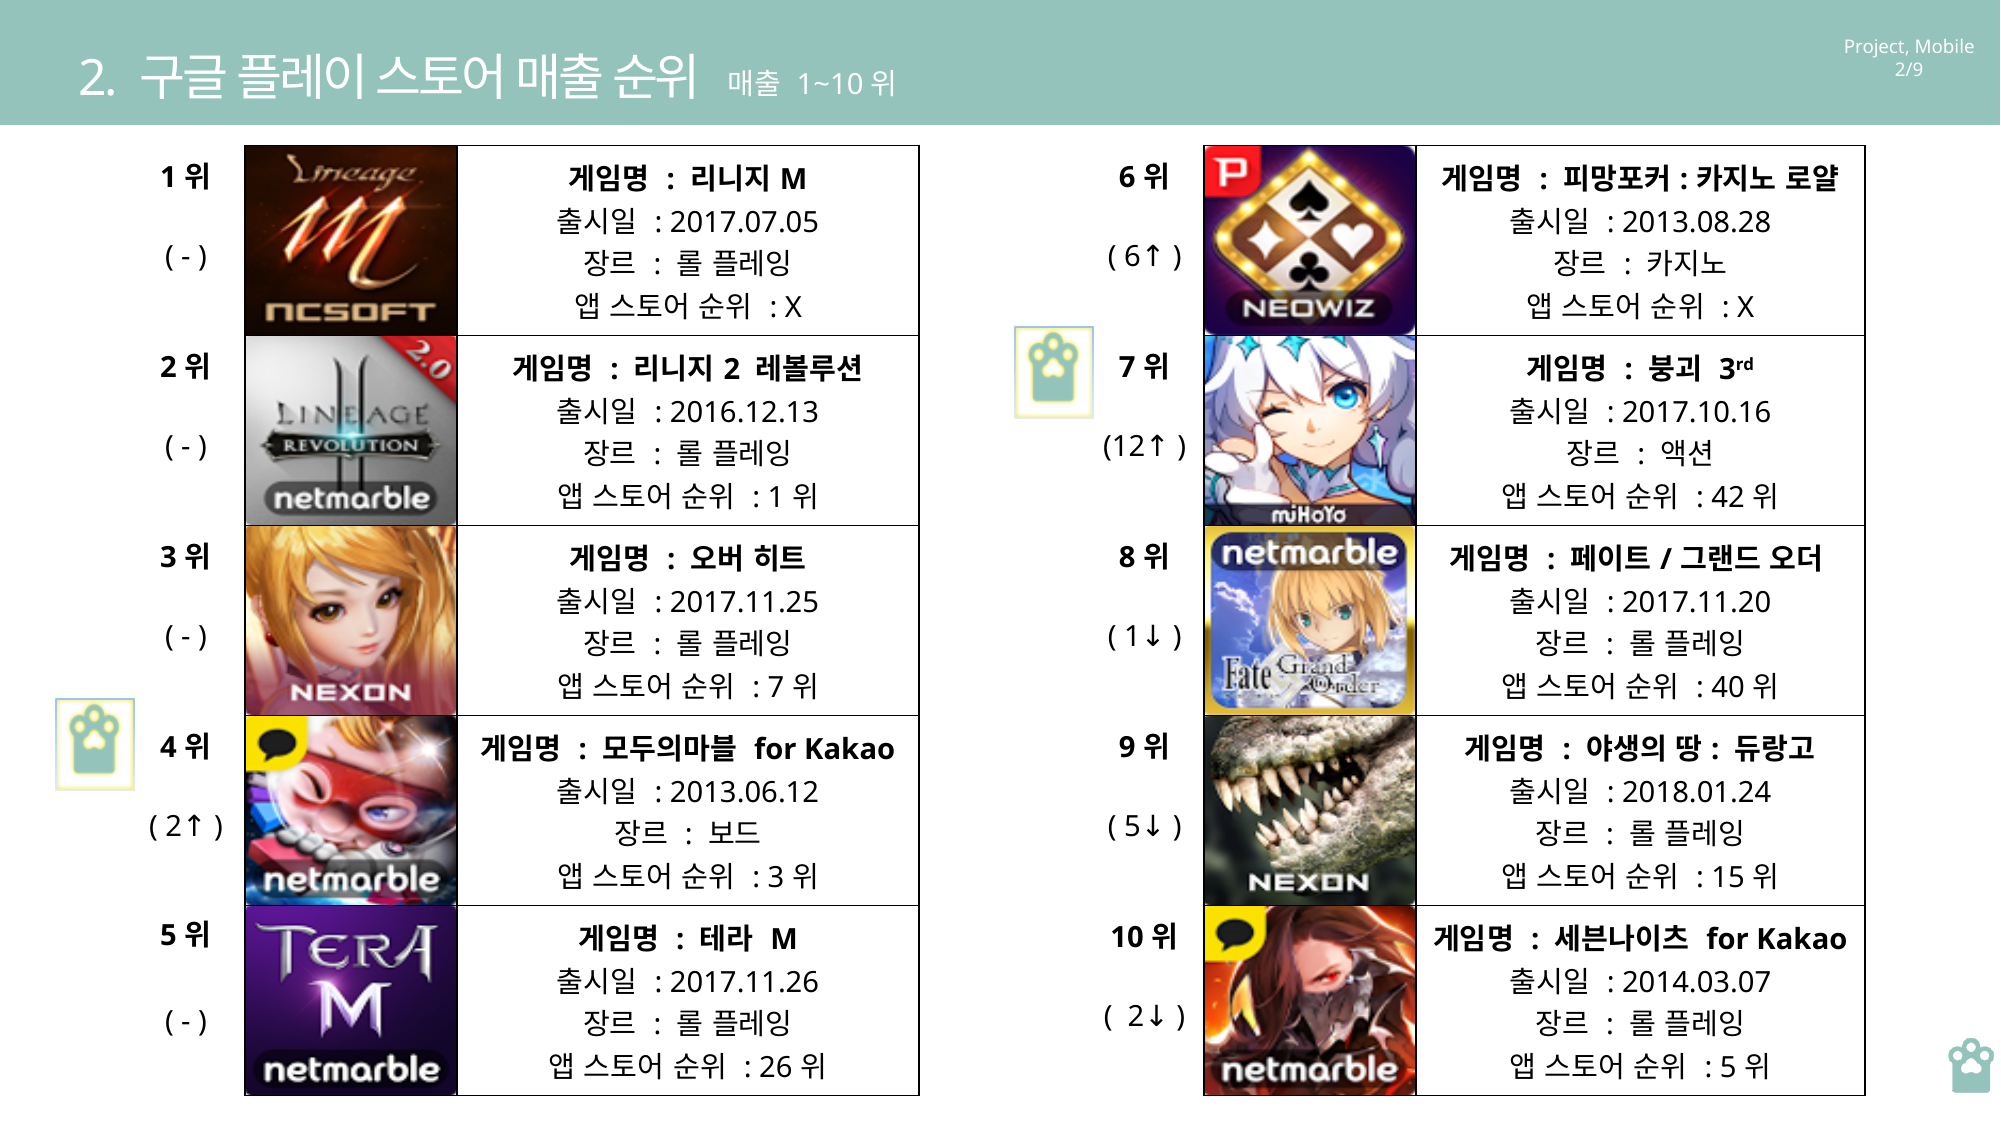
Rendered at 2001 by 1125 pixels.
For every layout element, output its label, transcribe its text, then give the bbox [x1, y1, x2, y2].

text_box 매출 1~10위 [712, 57, 913, 108]
table_cell [246, 906, 456, 1095]
picture [1014, 326, 1094, 419]
table_cell 10위 ( 2↓ ) [1086, 905, 1203, 1095]
table_cell 2위 ( - ) [127, 336, 244, 526]
table_header 게임명 : 리니지M 출시일 : 2017.07.05 장르 : 롤 플레잉 앱 스토어 순위 : X [458, 146, 918, 335]
table_cell [246, 336, 456, 525]
table_cell 게임명 : 붕괴 3rd 출시일 : 2017.10.16 장르 : 액션 앱 스토어 순위 : 42위 [1417, 336, 1864, 525]
table_cell 게임명 : 세븐나이츠 for Kakao 출시일 : 2014.03.07 장르 : 롤 플레잉 앱 스토어 순위 : 5위 [1417, 906, 1864, 1095]
table_cell 5위 ( - ) [127, 905, 244, 1095]
table_cell 게임명 : 오버 히트 출시일 : 2017.11.25 장르 : 롤 플레잉 앱 스토어 순위 : 7위 [458, 526, 918, 715]
table_cell [1205, 526, 1415, 715]
table_header 게임명 : 피망포커:카지노 로얄 출시일 : 2013.08.28 장르 : 카지노 앱 스토어 순위 : X [1417, 146, 1864, 335]
table_cell 게임명 : 모두의마블 for Kakao 출시일 : 2013.06.12 장르 : 보드 앱 스토어 순위 : 3위 [458, 716, 918, 905]
table_cell 게임명 : 야생의 땅: 듀랑고 출시일 : 2018.01.24 장르 : 롤 플레잉 앱 스토어 순위 : 15위 [1417, 716, 1864, 905]
table_cell [246, 716, 456, 905]
table_header 1위 ( - ) [127, 146, 244, 336]
table_cell [1205, 716, 1415, 905]
table_cell 게임명 : 페이트/그랜드 오더 출시일 : 2017.11.20 장르 : 롤 플레잉 앱 스토어 순위 : 40위 [1417, 526, 1864, 715]
picture [1936, 1034, 2001, 1105]
table_cell 게임명 : 테라 M 출시일 : 2017.11.26 장르 : 롤 플레잉 앱 스토어 순위 : 26위 [458, 906, 918, 1095]
text_box 2. 구글 플레이 스토어 매출 순위 [64, 37, 727, 113]
table_cell 7위 (12↑ ) [1086, 336, 1203, 526]
table_header [1205, 146, 1415, 335]
table_cell 4위 ( 2↑ ) [127, 716, 244, 905]
table_cell 게임명 : 리니지2 레볼루션 출시일 : 2016.12.13 장르 : 롤 플레잉 앱 스토어 순위 : 1위 [458, 336, 918, 525]
table_cell 3위 ( - ) [127, 526, 244, 716]
table_header [246, 146, 456, 335]
picture [55, 698, 135, 791]
table_cell [246, 526, 456, 715]
table_cell 8위 ( 1↓ ) [1086, 526, 1203, 716]
table_cell [1205, 906, 1415, 1095]
table_cell [1205, 336, 1415, 525]
table_header 6위 ( 6↑ ) [1086, 146, 1203, 336]
table_cell 9위 ( 5↓ ) [1086, 716, 1203, 905]
